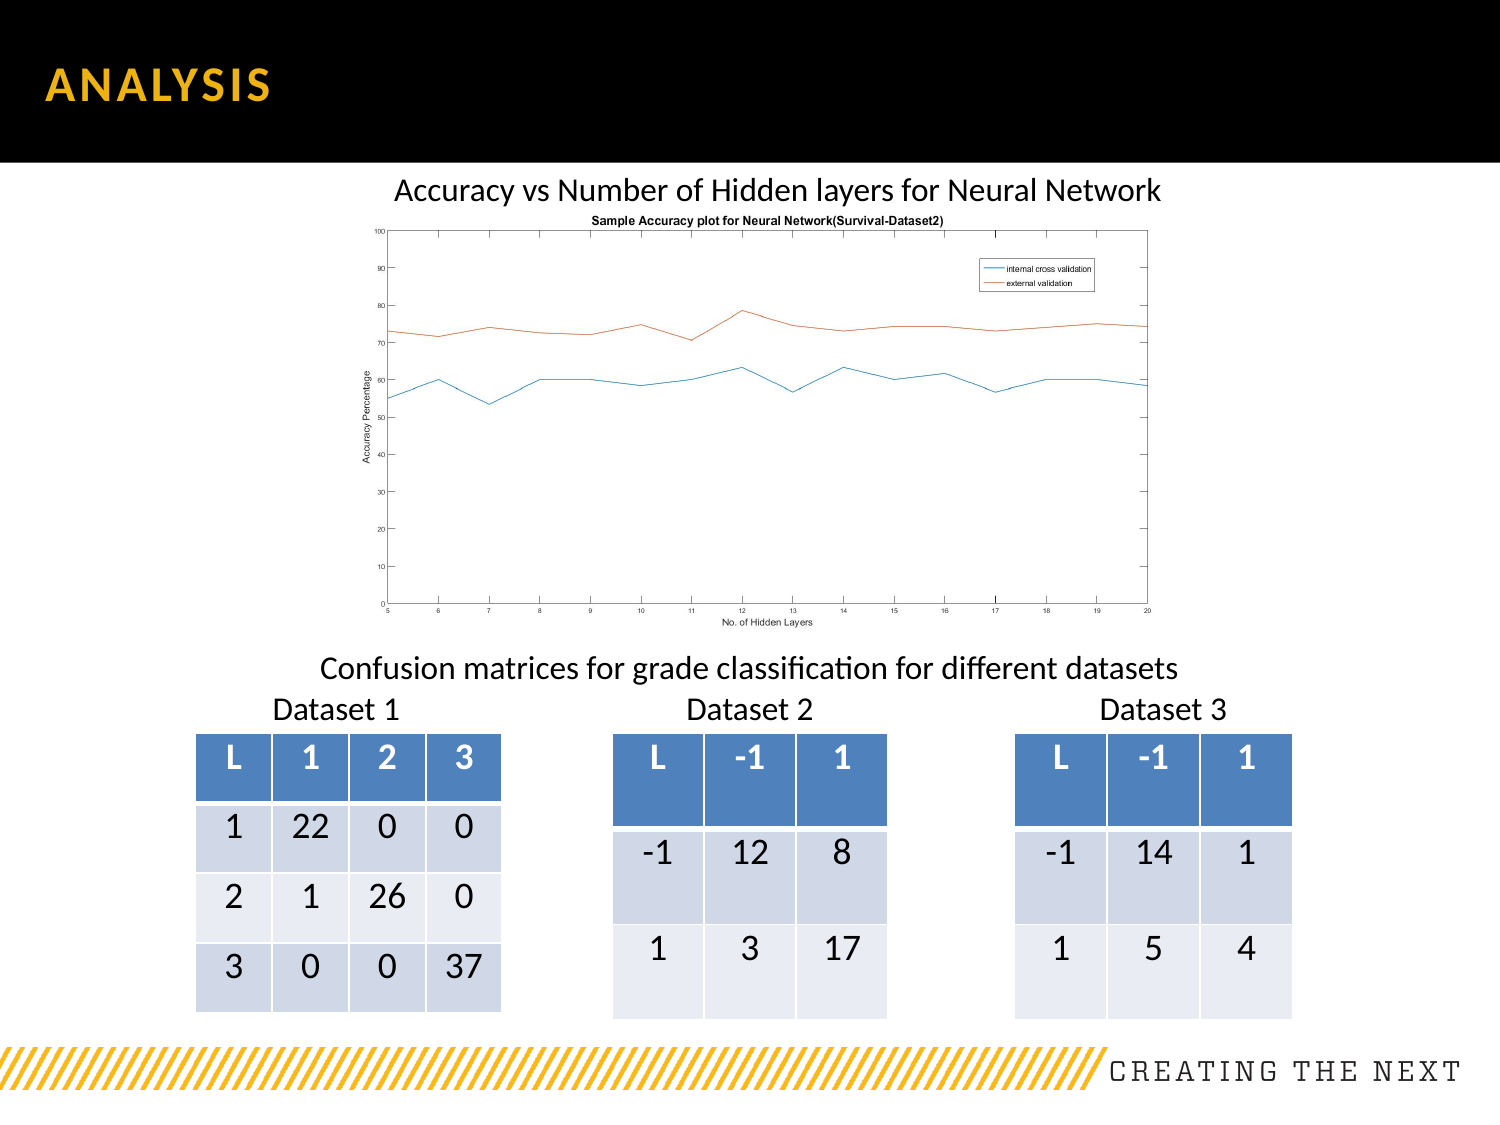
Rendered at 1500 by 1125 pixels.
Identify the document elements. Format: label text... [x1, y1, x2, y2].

table_cell 17 [797, 925, 887, 1019]
text_box Dataset 3 [1067, 679, 1260, 735]
table_cell 1 [613, 925, 703, 1019]
table_cell -1 [613, 832, 703, 924]
text_box Dataset 2 [653, 694, 846, 735]
table_cell 1 [196, 806, 271, 872]
table_header -1 [705, 735, 795, 826]
table_header 2 [350, 735, 425, 801]
table_cell 12 [705, 832, 795, 924]
table_cell 3 [196, 944, 271, 1012]
table_cell 3 [705, 925, 795, 1019]
table_cell 0 [350, 944, 425, 1012]
table_header -1 [1108, 735, 1199, 826]
picture [259, 196, 1241, 654]
table_cell 1 [1201, 832, 1292, 924]
table_cell 37 [427, 944, 501, 1012]
title ANALYSIS [0, 0, 1500, 163]
table_cell 8 [797, 832, 887, 924]
table_header 1 [273, 735, 348, 801]
table_cell 5 [1108, 925, 1199, 1019]
table_header L [613, 734, 703, 826]
table_cell 22 [273, 806, 348, 872]
table_cell 4 [1201, 925, 1292, 1019]
table_cell 0 [427, 806, 501, 872]
table_cell 26 [350, 874, 425, 942]
table_cell 0 [350, 806, 425, 872]
table_cell 2 [196, 874, 271, 942]
table_header 3 [427, 734, 501, 801]
table_cell 0 [427, 874, 501, 942]
text_box Dataset 1 [240, 679, 433, 735]
table_cell 14 [1108, 832, 1199, 924]
table_cell 1 [273, 874, 348, 942]
table_header L [1015, 734, 1106, 826]
text_box Accuracy vs Number of Hidden layers for Neural Network [336, 160, 1221, 194]
table_header L [196, 734, 271, 801]
table_cell -1 [1015, 832, 1106, 924]
table_cell 0 [273, 944, 348, 1012]
table_cell 1 [1015, 925, 1106, 1019]
table_header 1 [1201, 734, 1292, 826]
text_box Confusion matrices for grade classification for different datasets [284, 662, 1216, 694]
table_header 1 [797, 734, 887, 826]
